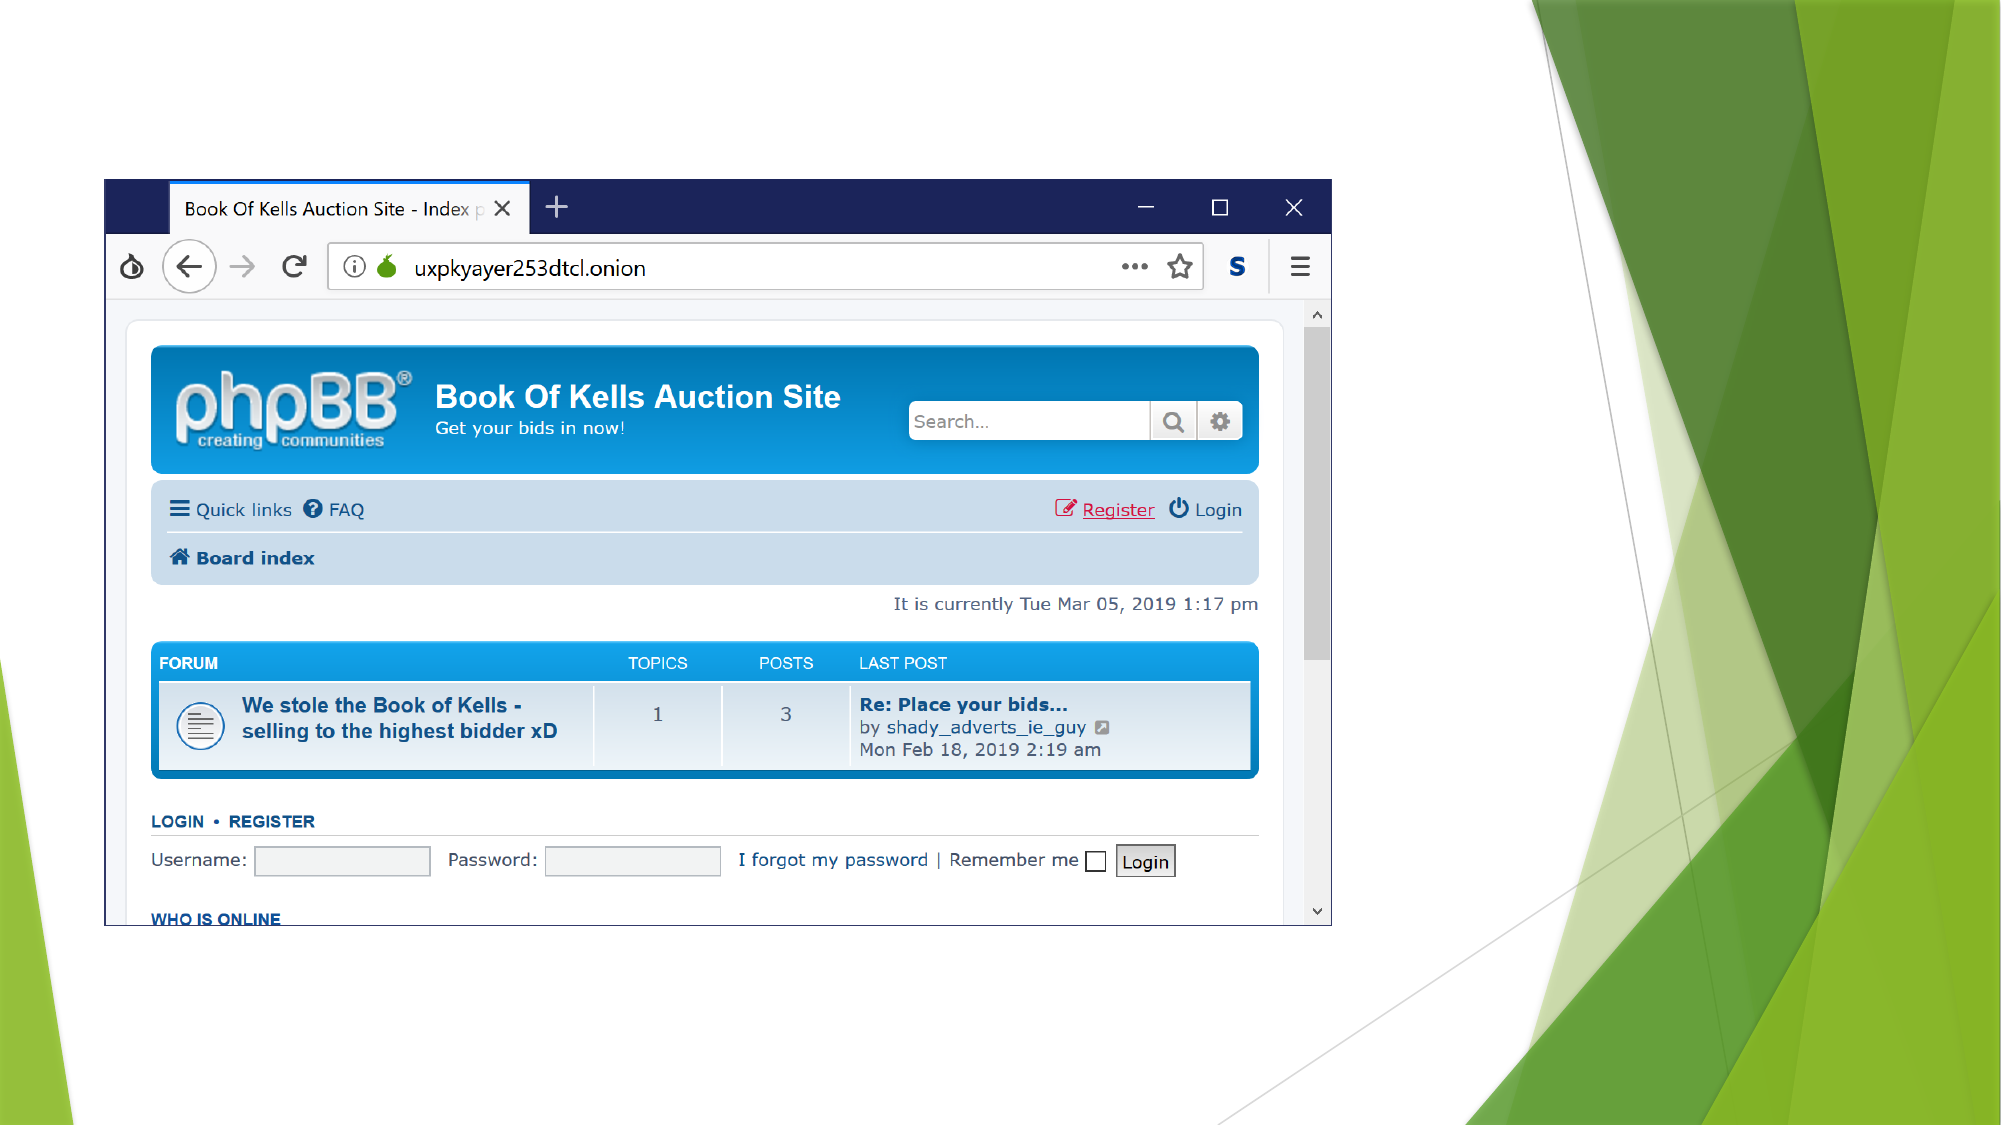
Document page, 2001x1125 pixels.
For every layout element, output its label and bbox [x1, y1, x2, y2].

picture [104, 179, 1333, 926]
